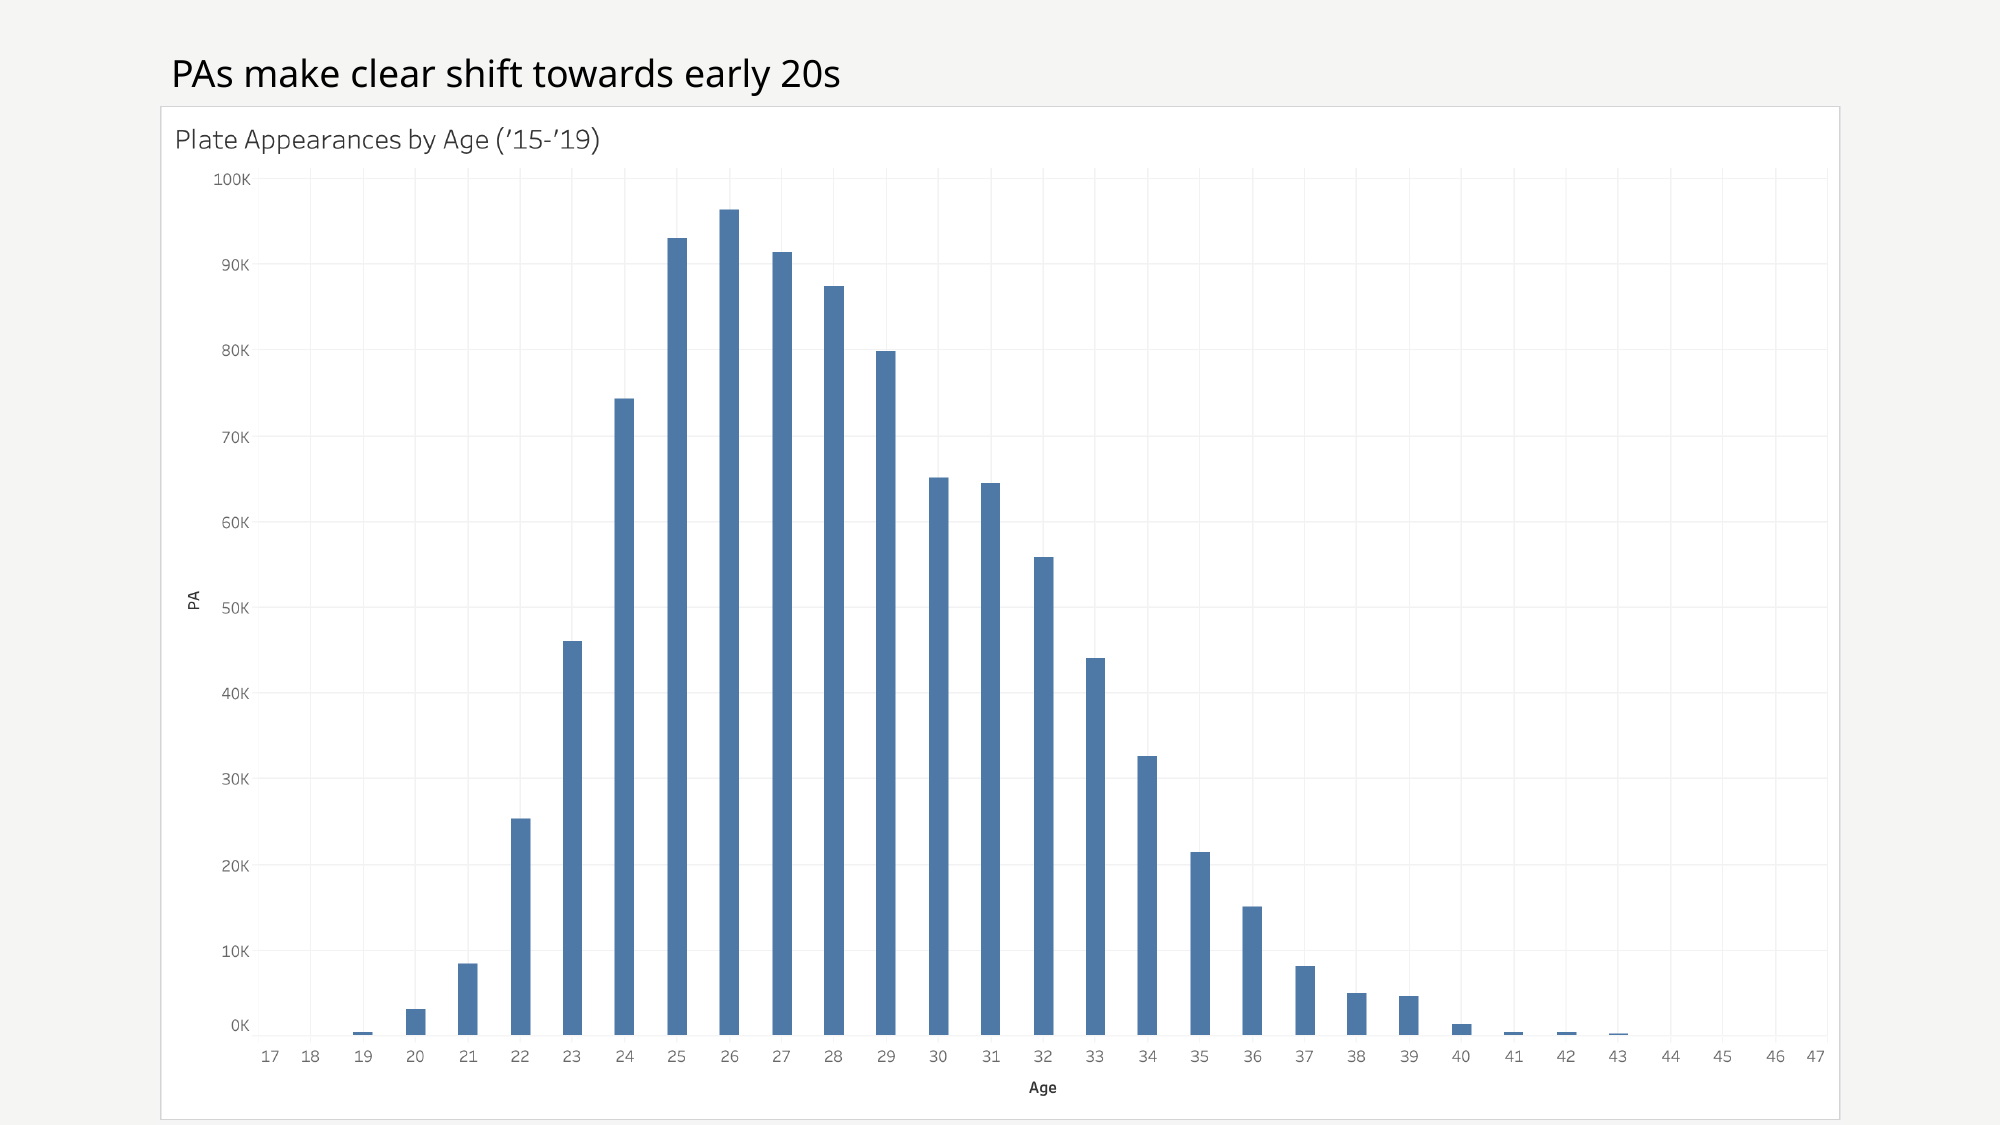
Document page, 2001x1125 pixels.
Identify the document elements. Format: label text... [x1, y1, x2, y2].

picture [156, 103, 1844, 1125]
text_box PAs make clear shift towards early 20s [156, 42, 980, 103]
